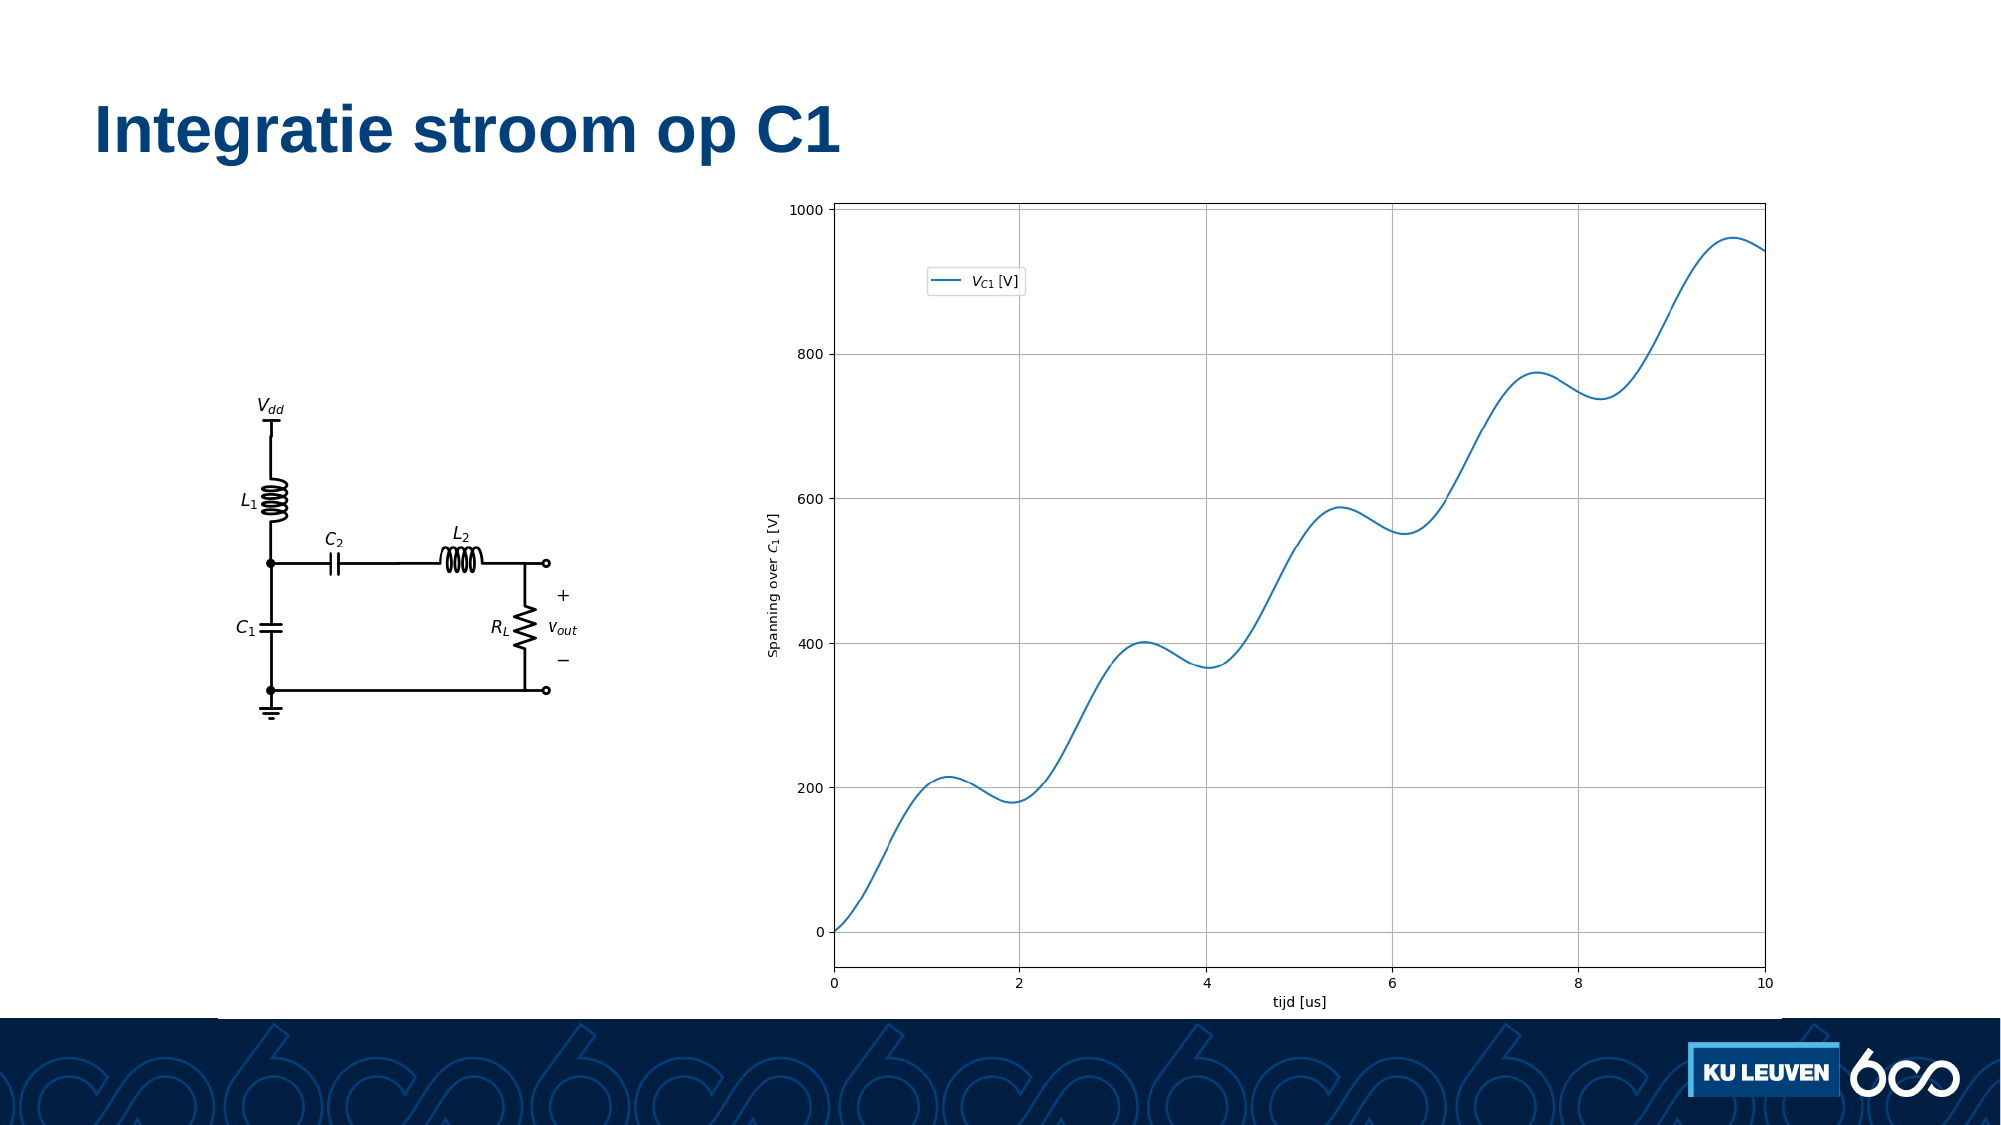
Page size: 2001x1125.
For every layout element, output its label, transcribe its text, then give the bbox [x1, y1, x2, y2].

picture [0, 193, 2001, 1125]
title Integratie stroom op C1 [94, 94, 1906, 201]
